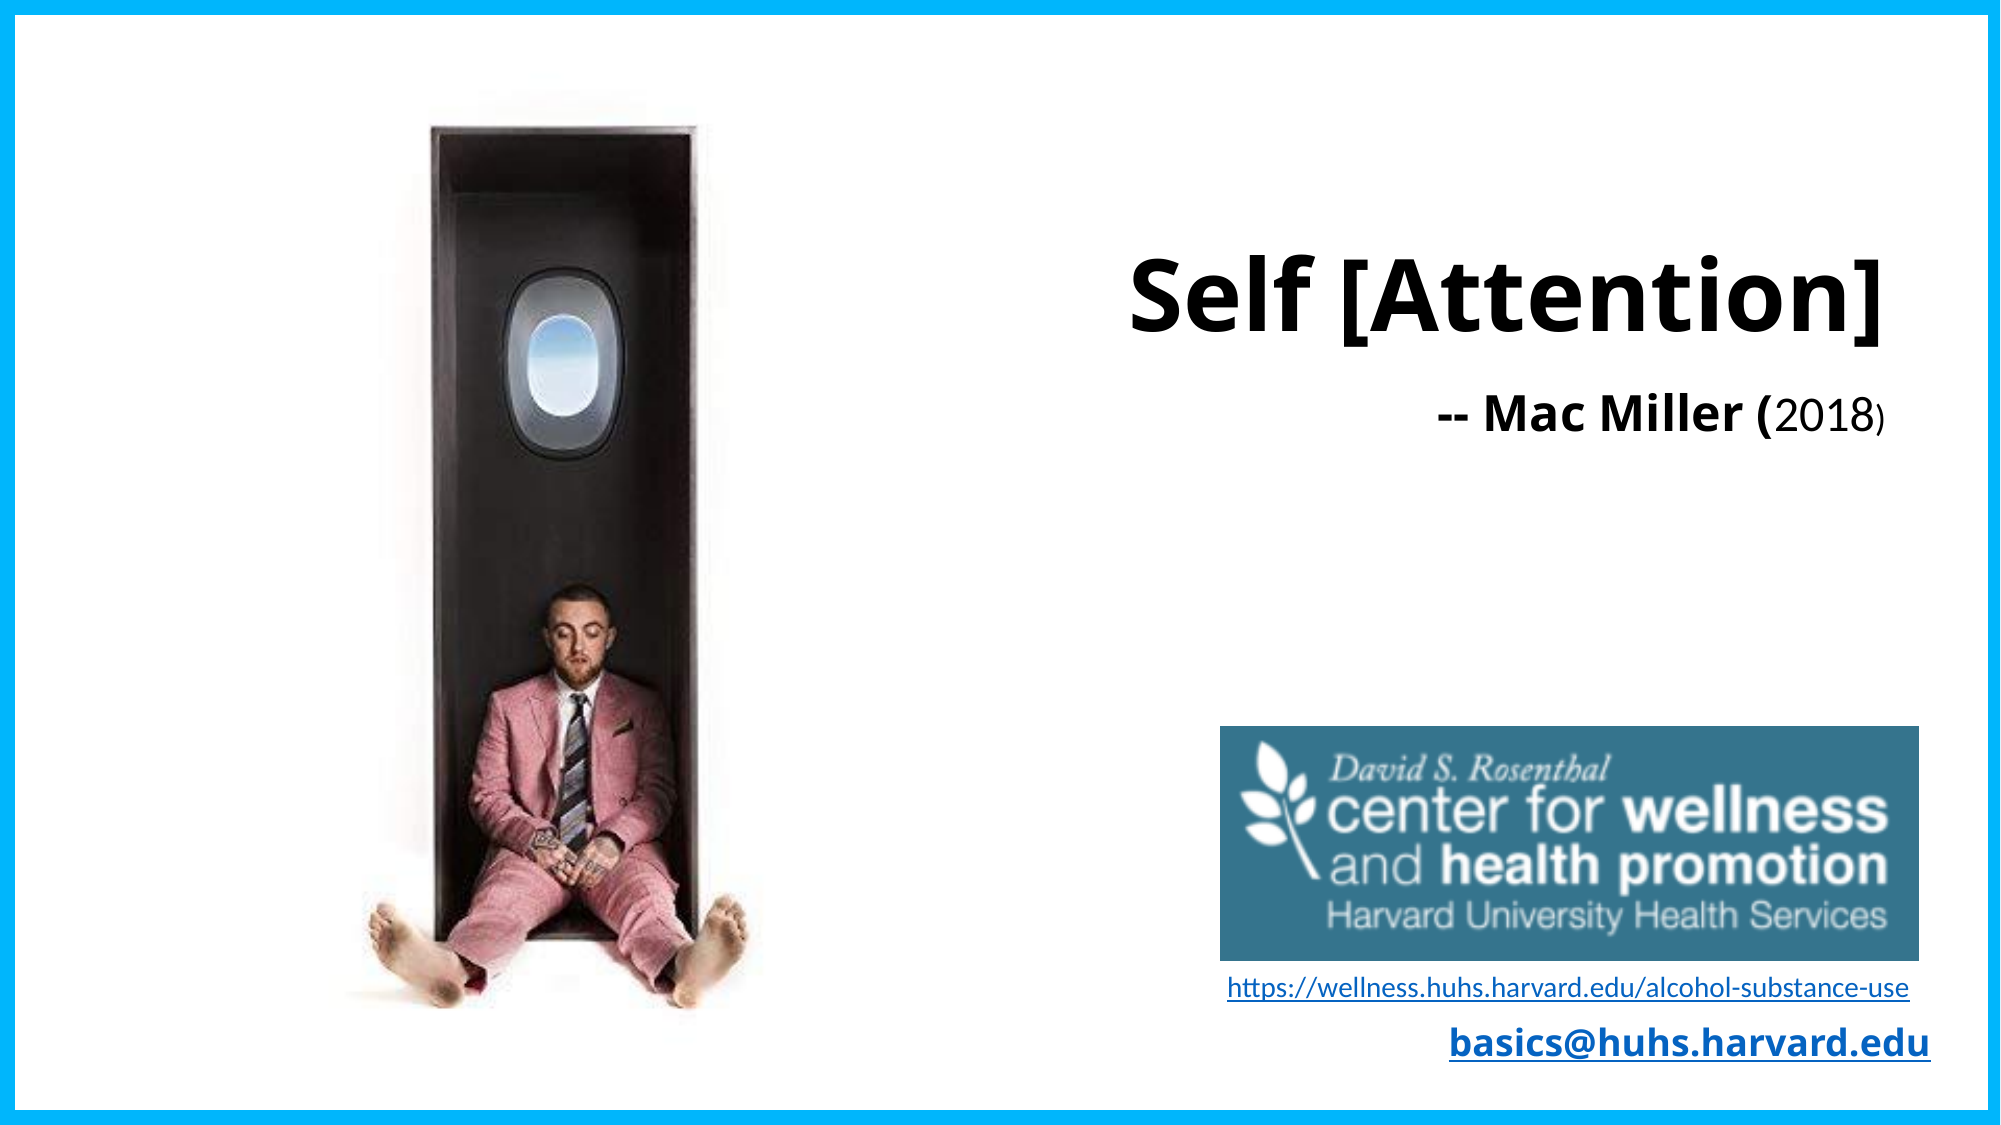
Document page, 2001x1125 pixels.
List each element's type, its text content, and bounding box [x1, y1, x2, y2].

text_box basics@huhs.harvard.edu [1433, 1011, 1946, 1078]
picture [1220, 726, 1919, 961]
text_box [12, 12, 1985, 1114]
text_box https://wellness.huhs.harvard.edu/alcohol-substance-use [1212, 961, 1925, 1011]
text_box Self [Attention] -- Mac Miller (2018) [1112, 164, 1901, 449]
picture [29, 41, 1072, 1084]
